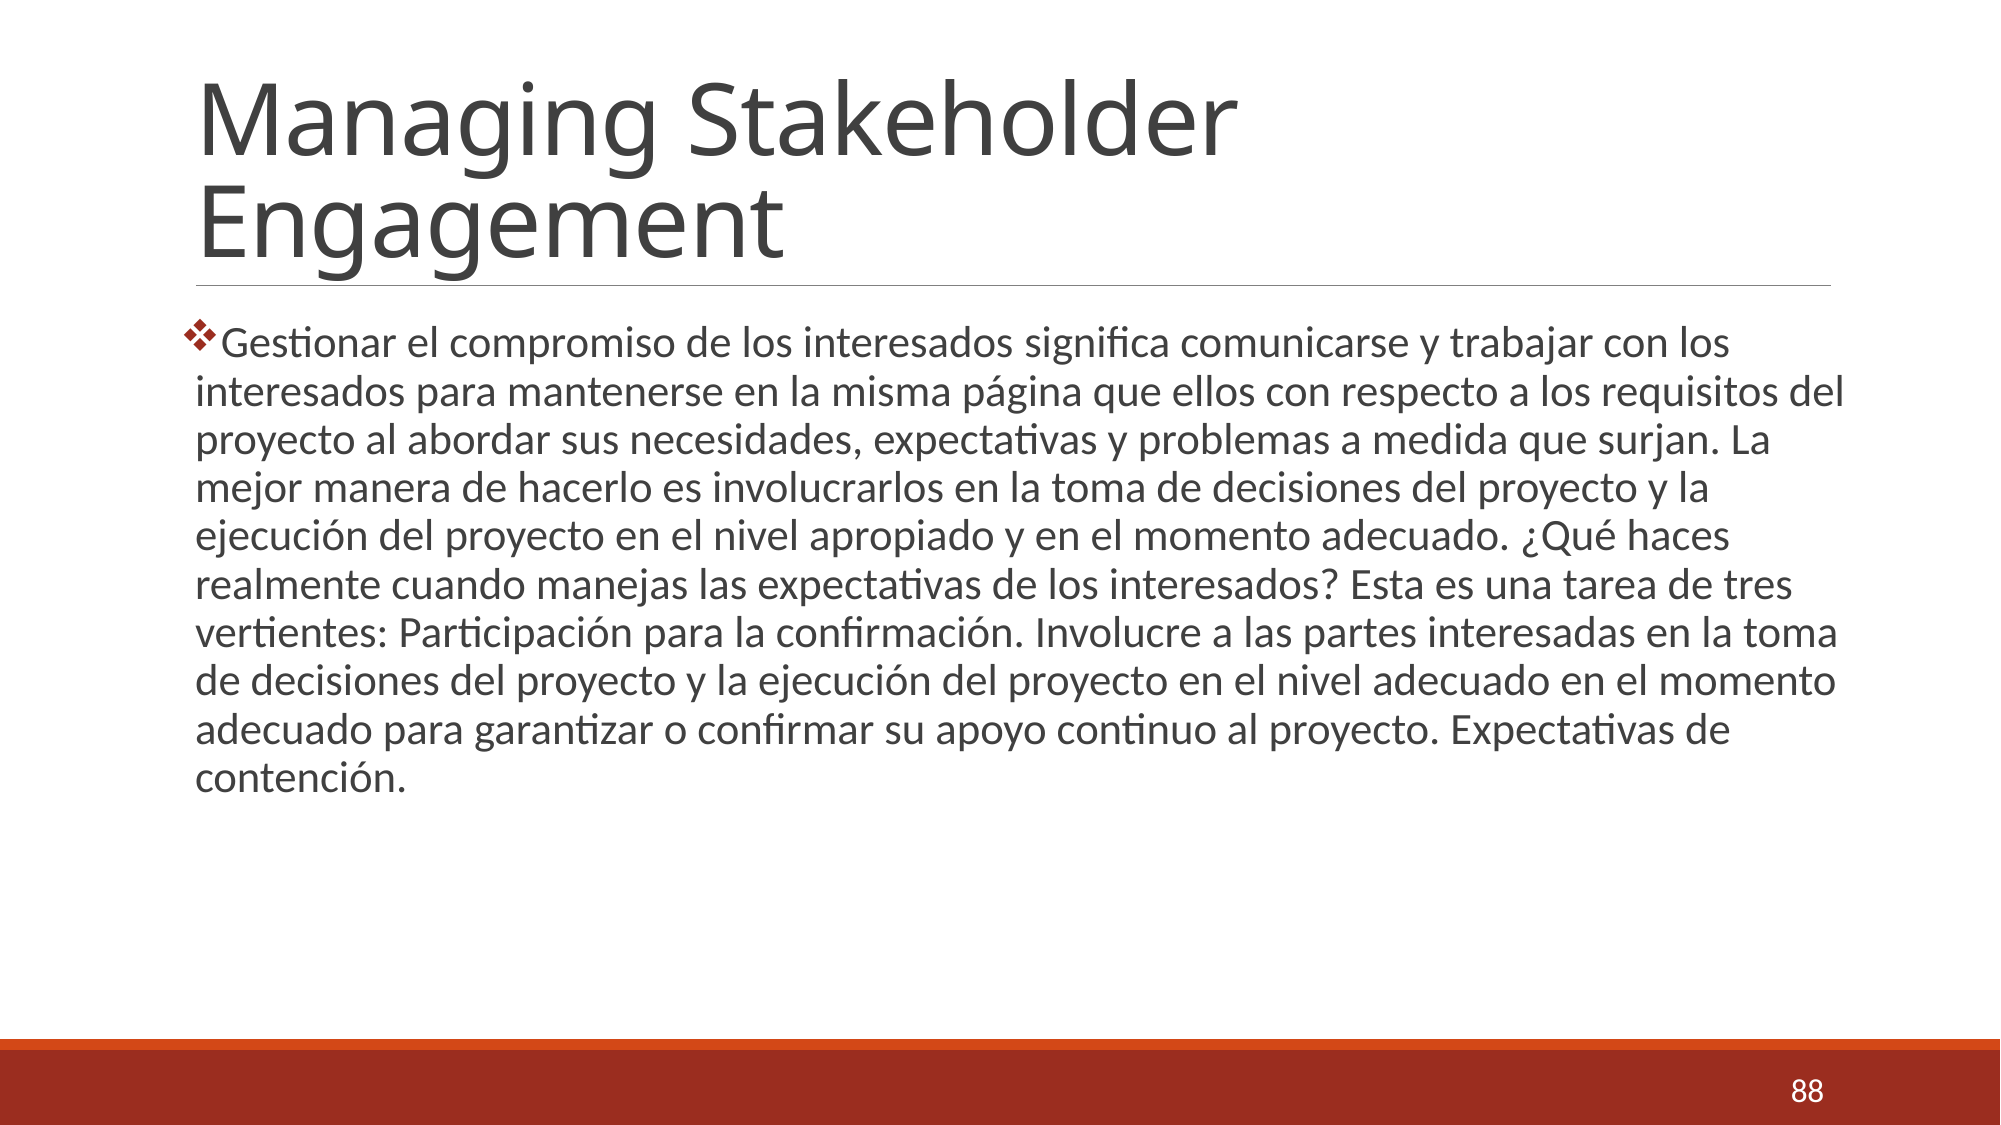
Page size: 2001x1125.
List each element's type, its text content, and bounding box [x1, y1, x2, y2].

slide_number 88 [1624, 1059, 1840, 1120]
title Managing Stakeholder Engagement [180, 47, 1830, 285]
list Gestionar el compromiso de los interesados ​​significa comunicarse y trabajar con los interesados ​​para mantenerse en la misma página que ellos con respecto a los requisitos del proyecto al abordar sus necesidades, expectativas y problemas a medida que surjan. La mejor manera de hacerlo es involucrarlos en la toma de decisiones del proyecto y la ejecución del proyecto en el nivel apropiado y en el momento adecuado. ¿Qué haces realmente cuando manejas las expectativas de los interesados? Esta es una tarea de tres vertientes: Participación para la confirmación. Involucre a las partes interesadas en la toma de decisiones del proyecto y la ejecución del proyecto en el nivel adecuado en el momento adecuado para garantizar o confirmar su apoyo continuo al proyecto. Expectativas de contención. [180, 311, 1864, 1060]
